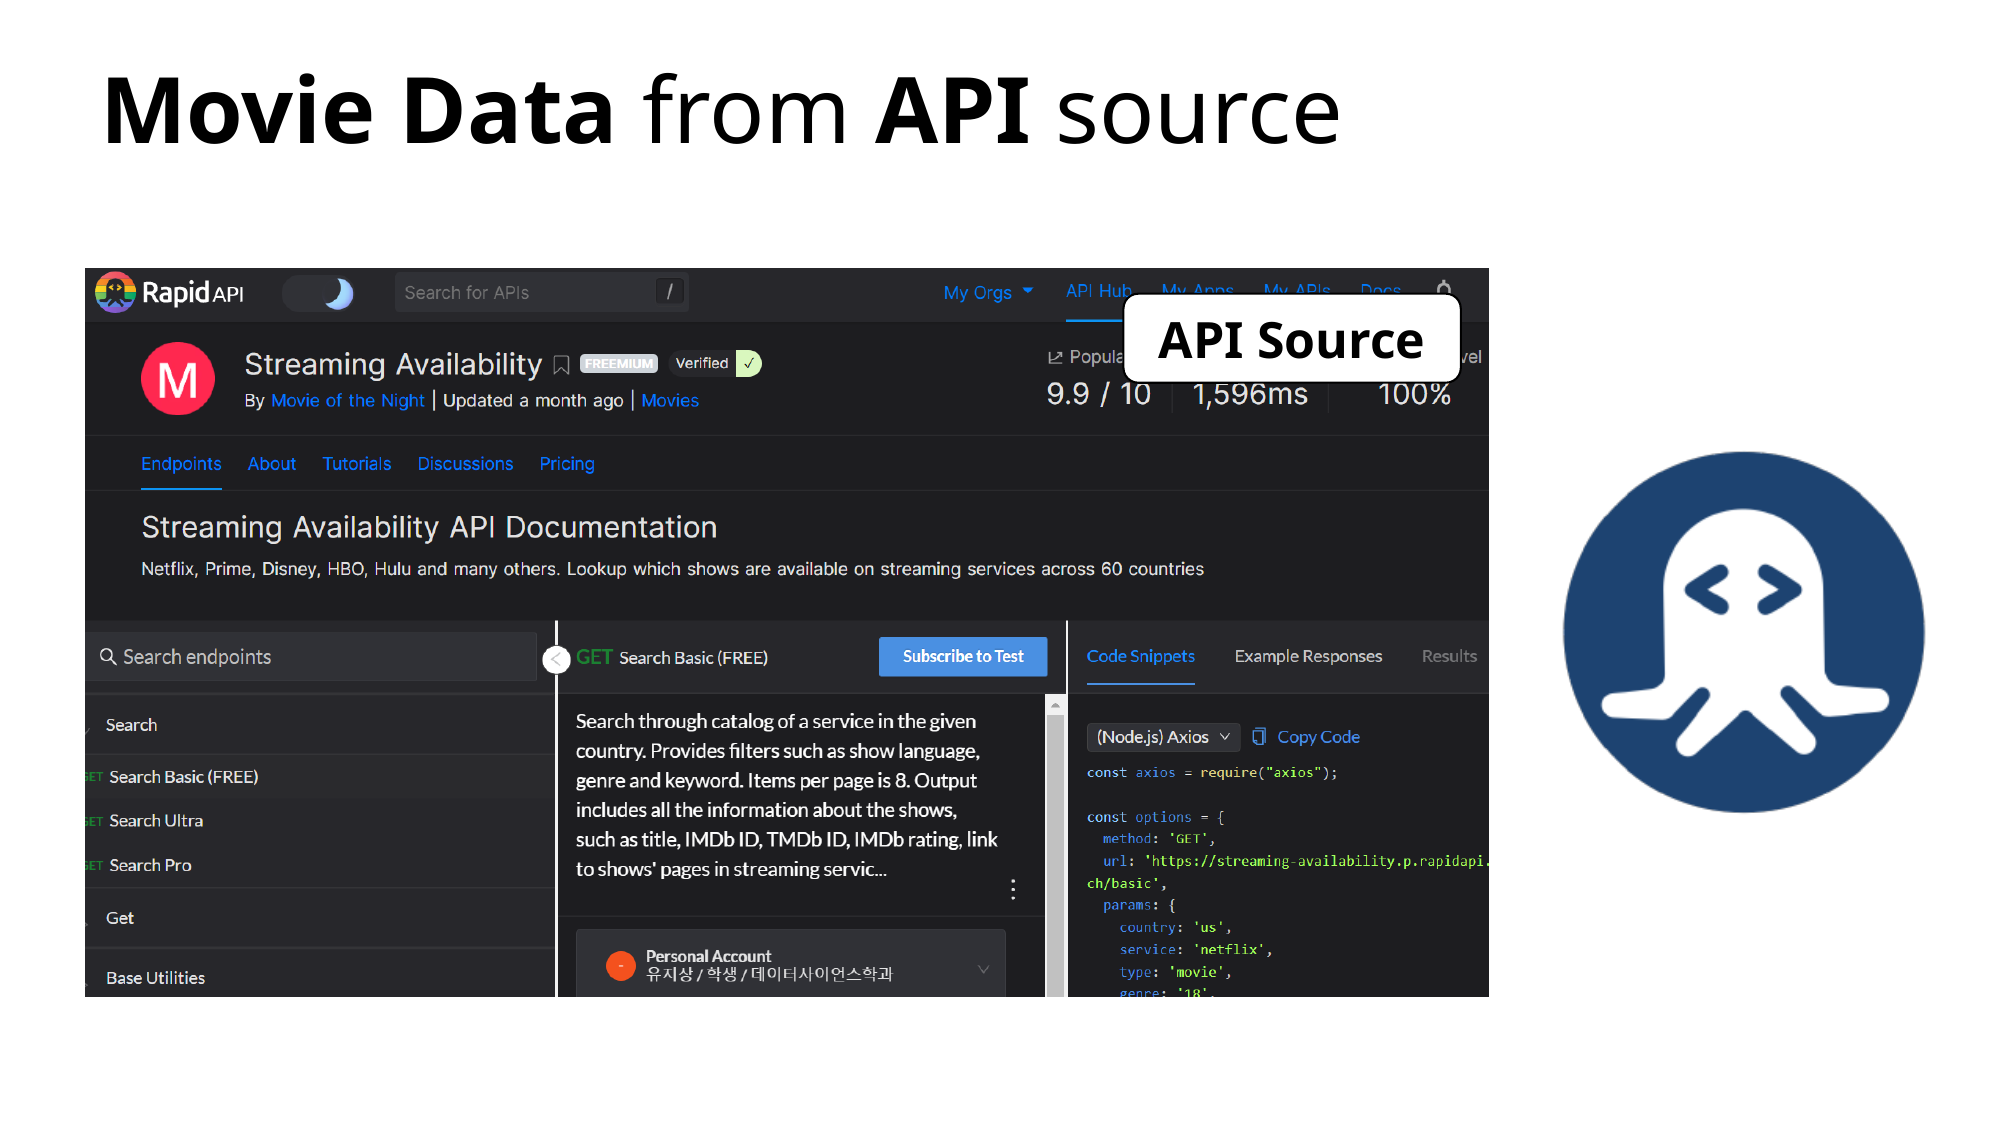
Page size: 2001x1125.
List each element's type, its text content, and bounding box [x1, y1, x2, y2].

title Movie Data from API source [85, 52, 1461, 177]
picture [85, 268, 1489, 997]
picture [1524, 413, 1963, 852]
